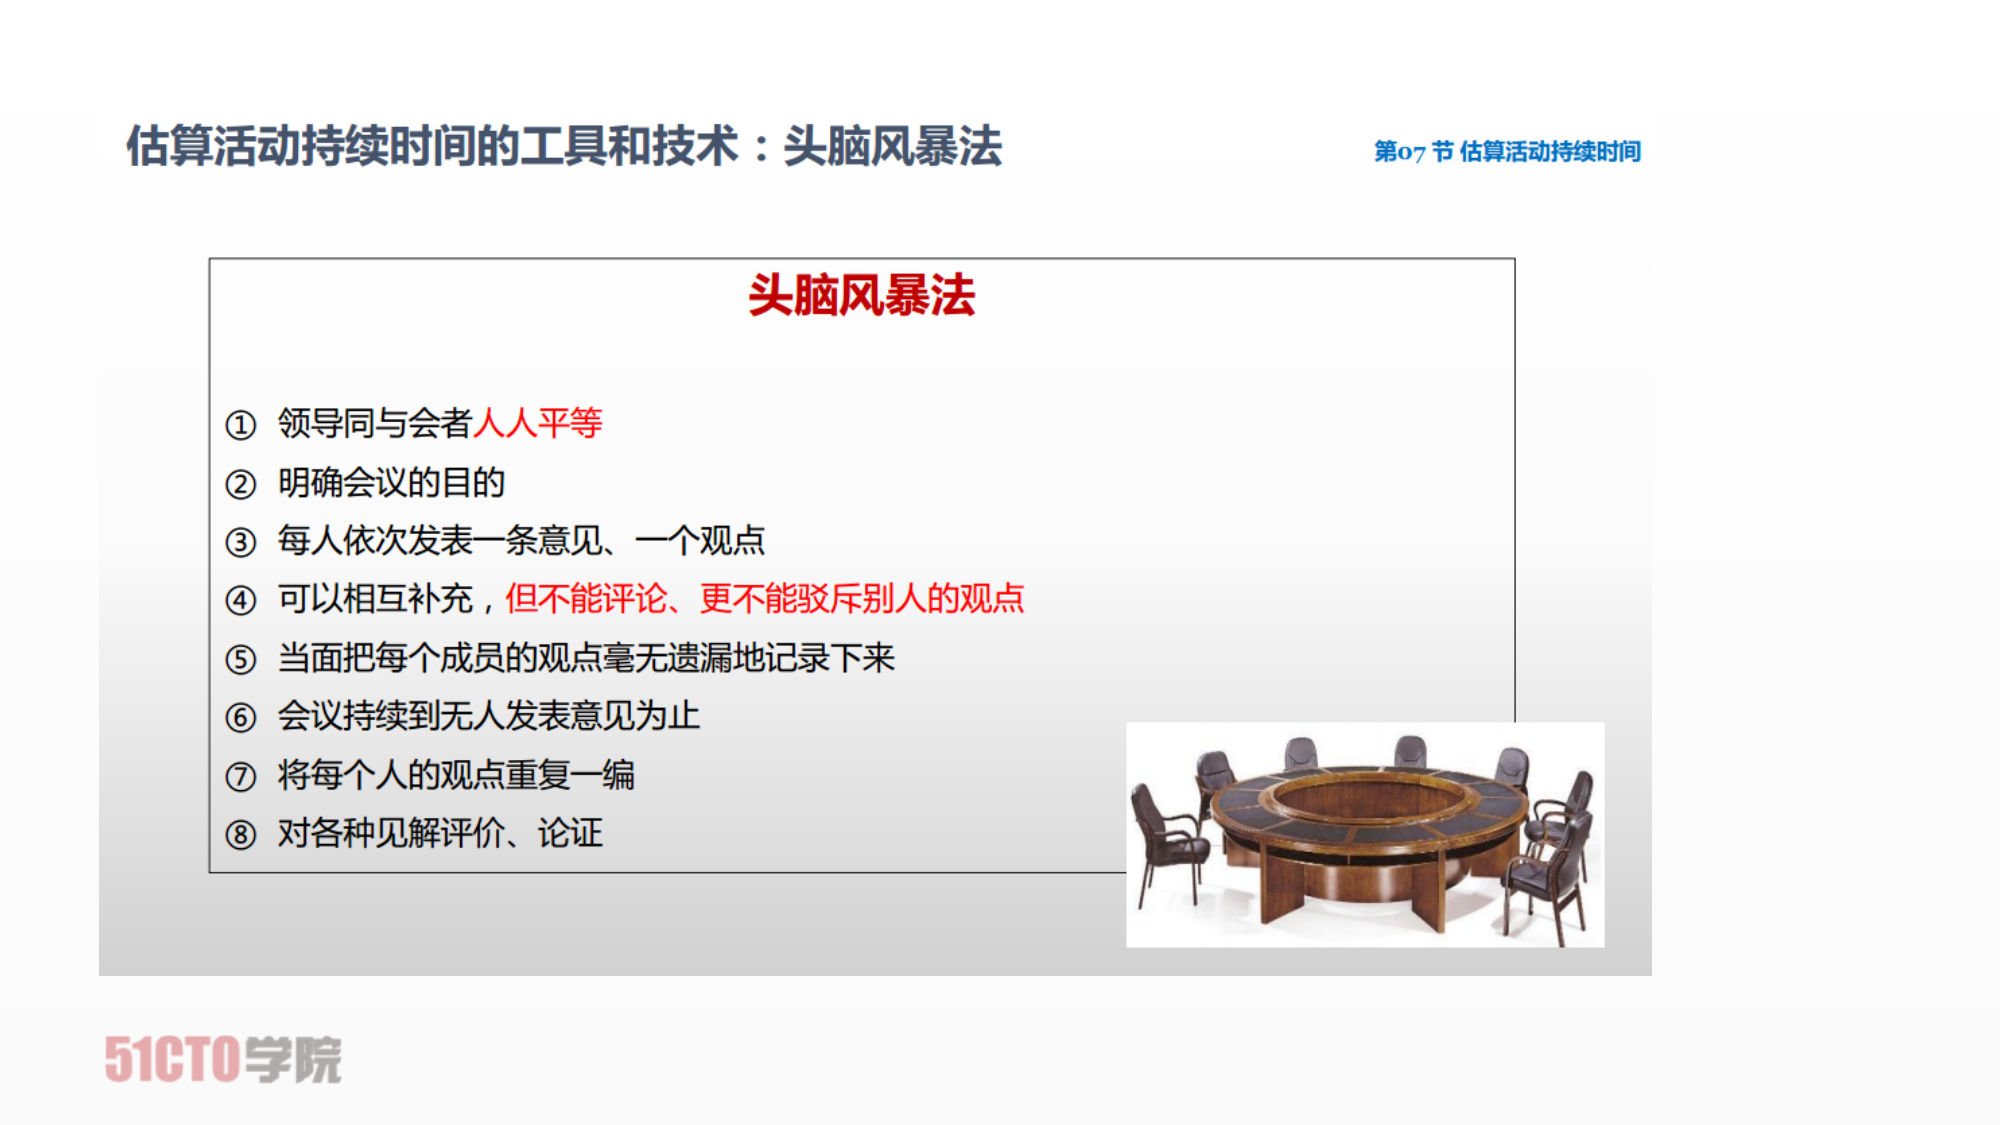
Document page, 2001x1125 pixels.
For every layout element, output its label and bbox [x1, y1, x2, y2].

picture [99, 104, 1652, 976]
picture [45, 1002, 377, 1107]
